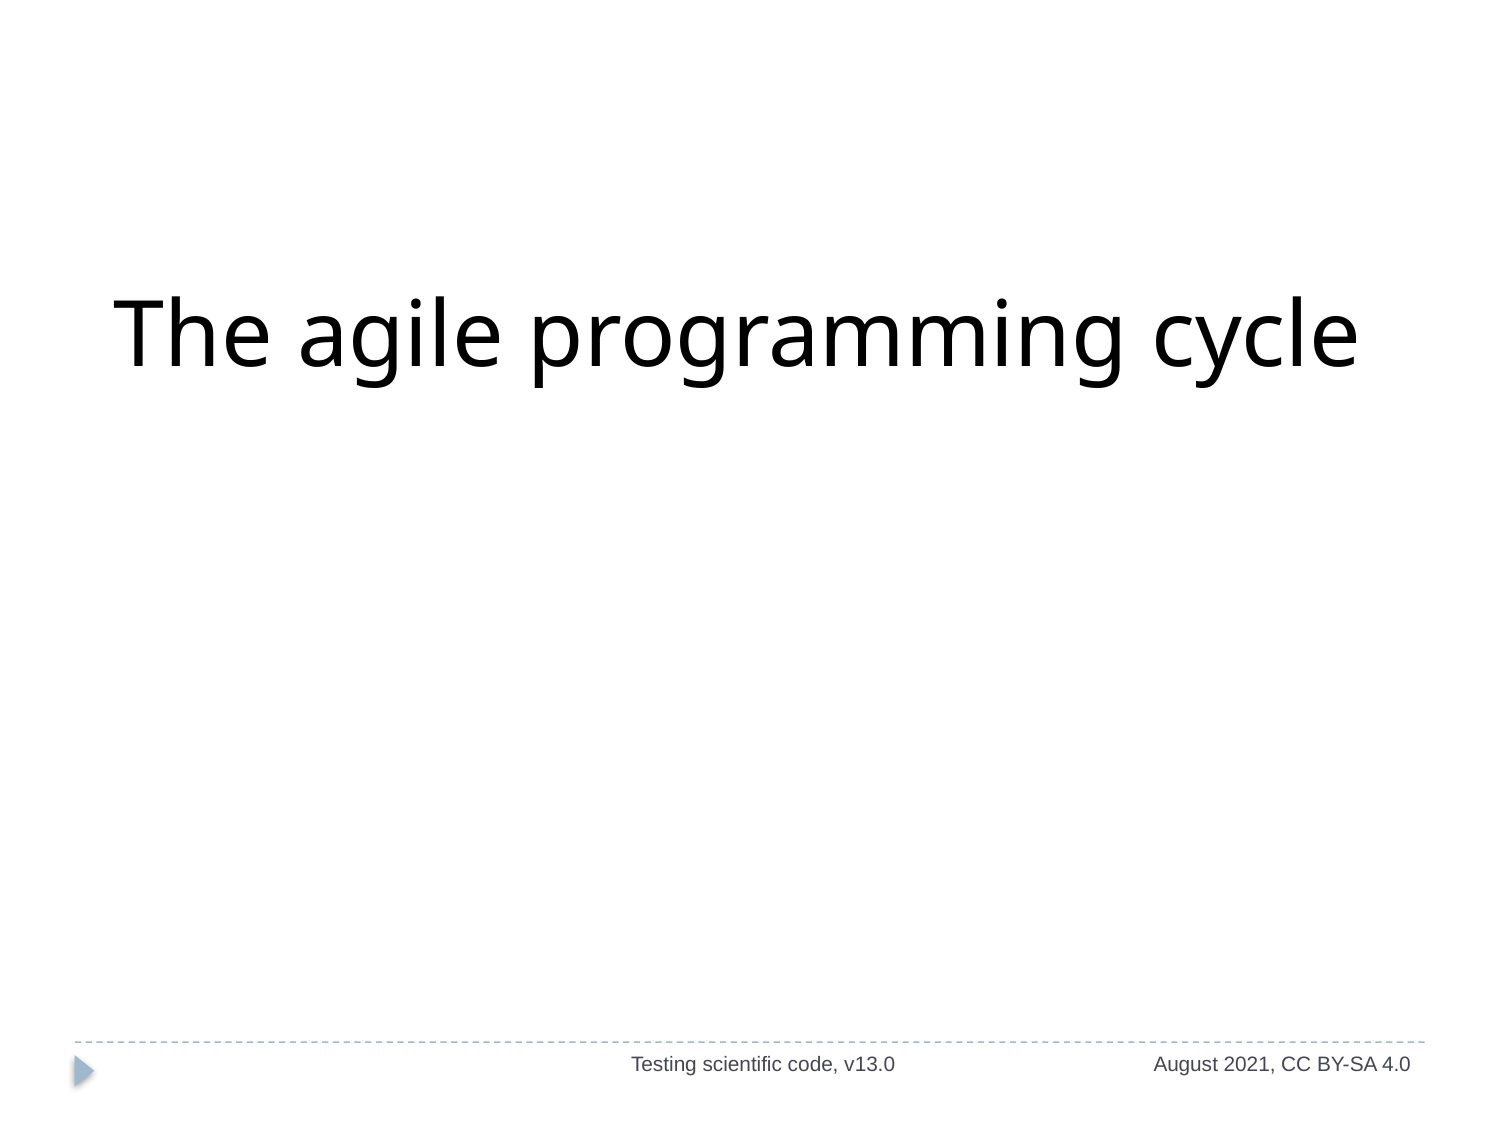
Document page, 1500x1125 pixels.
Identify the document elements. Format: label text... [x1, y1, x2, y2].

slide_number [1051, 1042, 1426, 1103]
text_box The agile programming cycle [64, 267, 1412, 392]
footer Testing scientific code, v13.0 [475, 1042, 1051, 1103]
